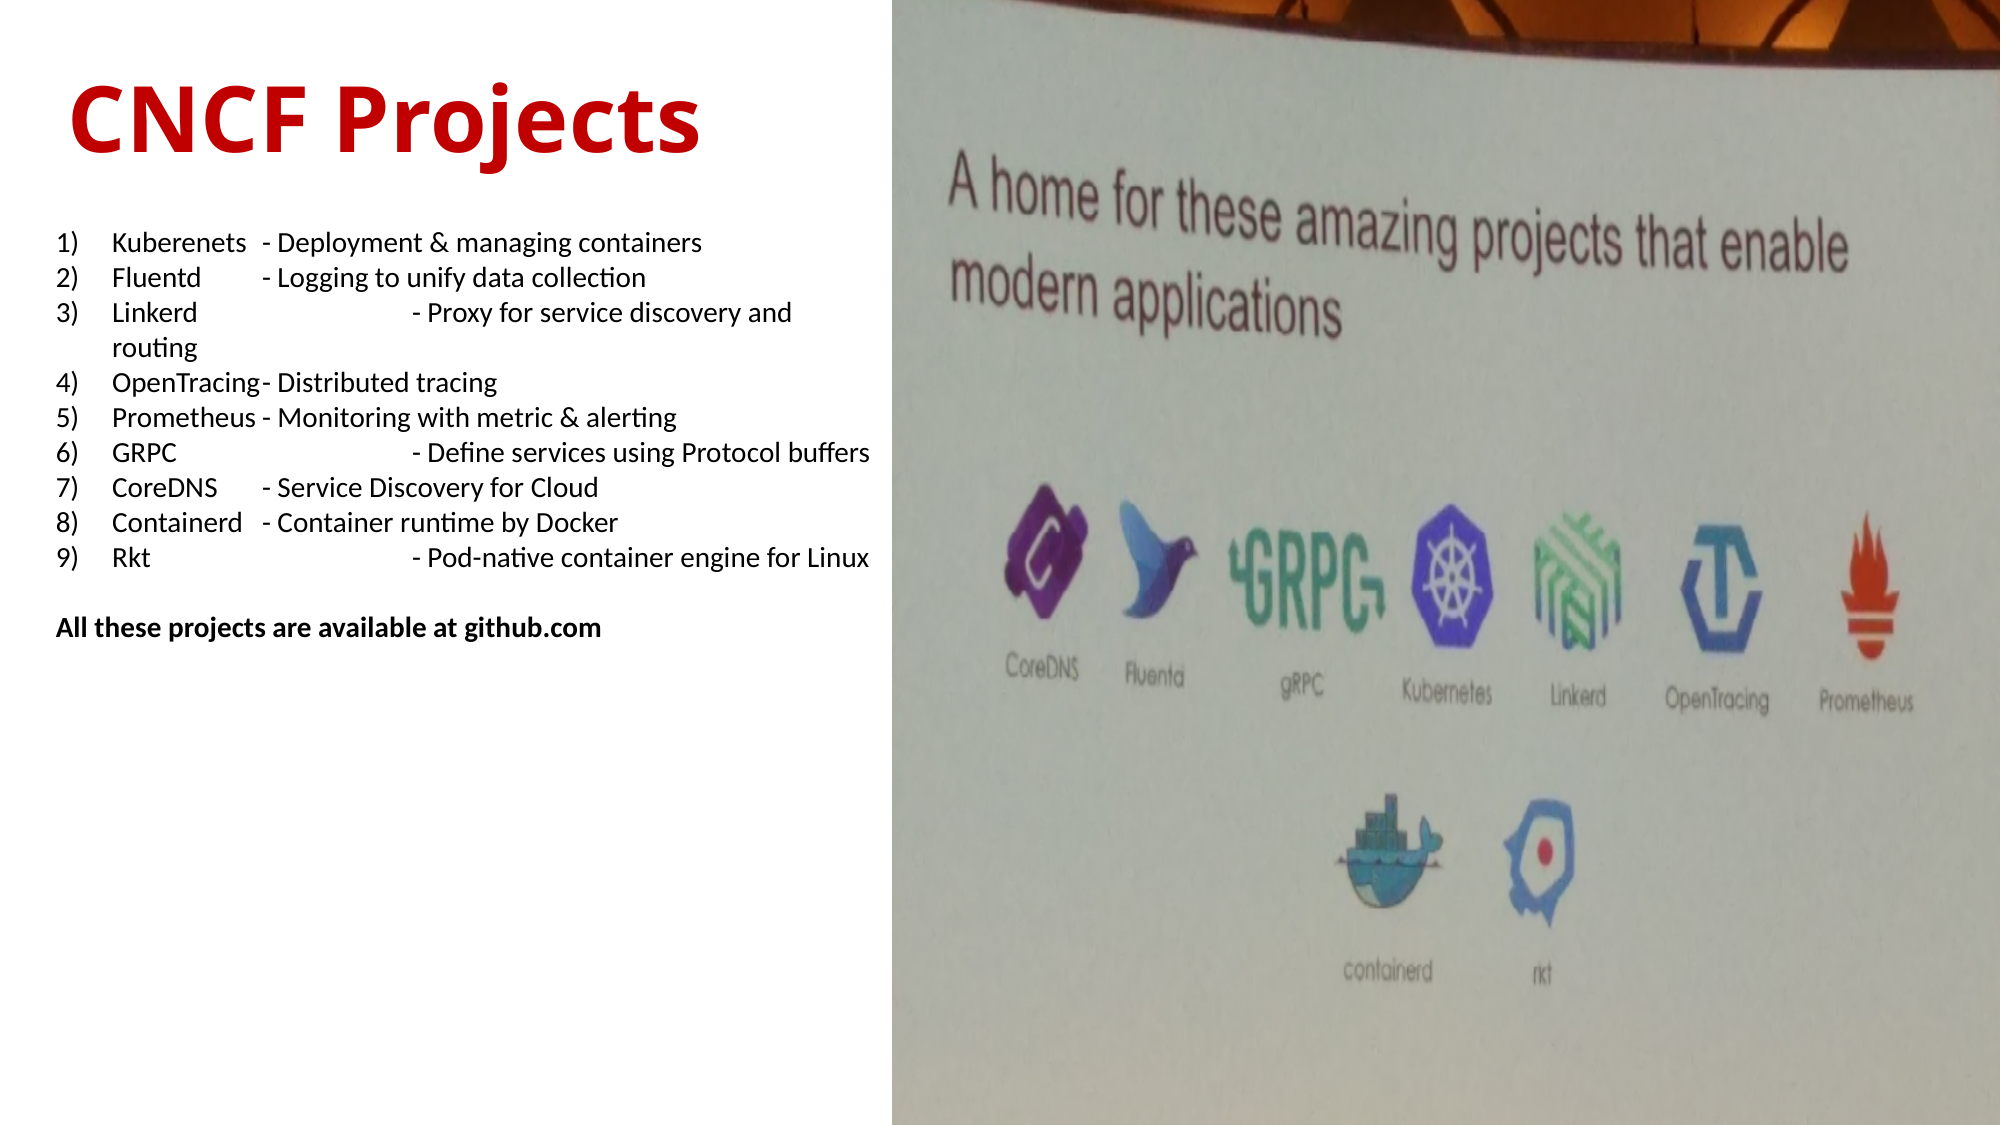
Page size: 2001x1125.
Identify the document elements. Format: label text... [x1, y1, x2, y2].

title CNCF Projects [0, 38, 770, 208]
text_box Kuberenets - Deployment & managing containers Fluentd - Logging to unify data collection Linkerd - Proxy for service discovery and routing OpenTracing - Distributed tracing Prometheus - Monitoring with metric & alerting GRPC - Define services using Protocol buffers CoreDNS - Service Discovery for Cloud Containerd - Container runtime by Docker Rkt - Pod-native container engine for Linux All these projects are available at github.com [41, 216, 891, 651]
picture [892, 0, 2000, 1125]
